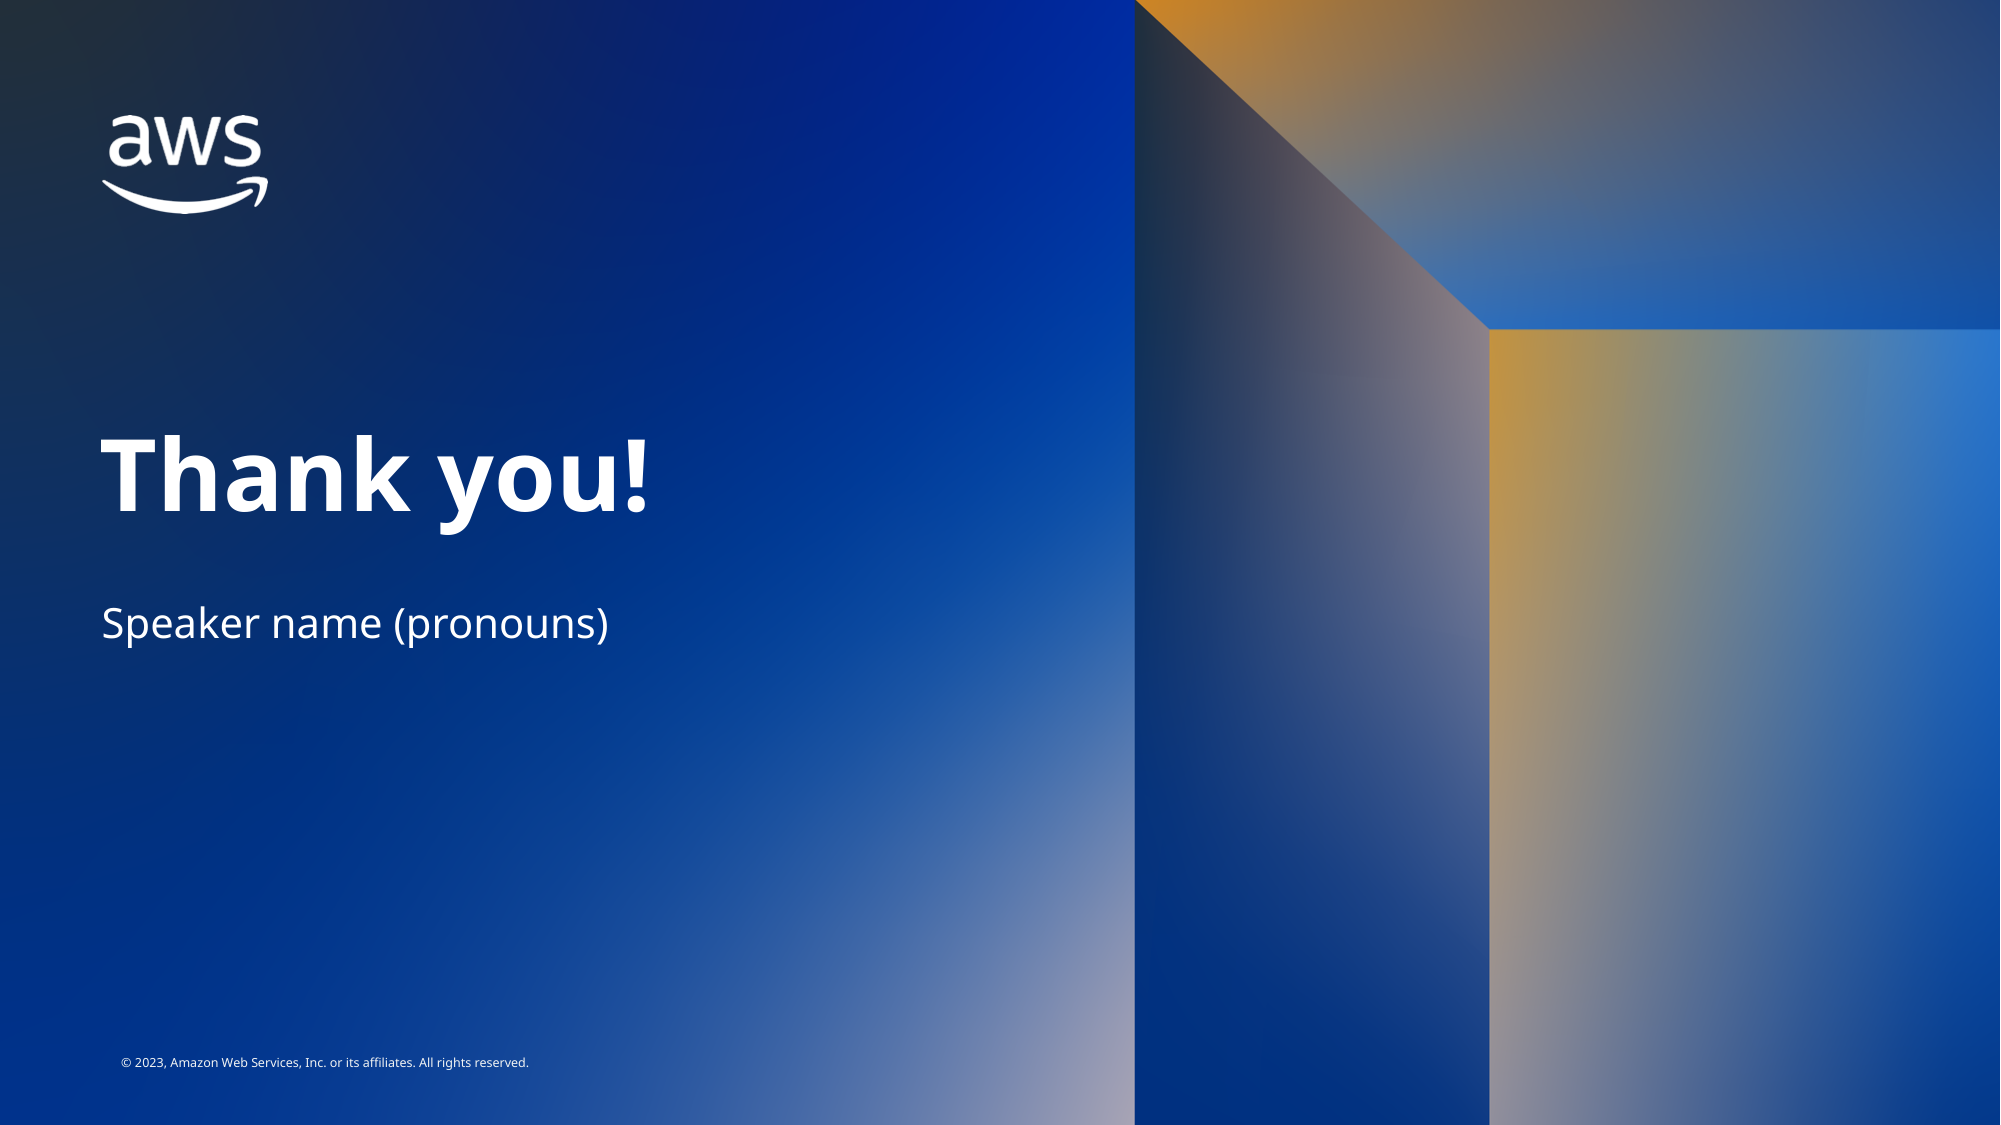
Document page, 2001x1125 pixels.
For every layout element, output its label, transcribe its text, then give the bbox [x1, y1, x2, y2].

list Speaker name (pronouns) [101, 594, 630, 655]
picture [0, 0, 2000, 1125]
